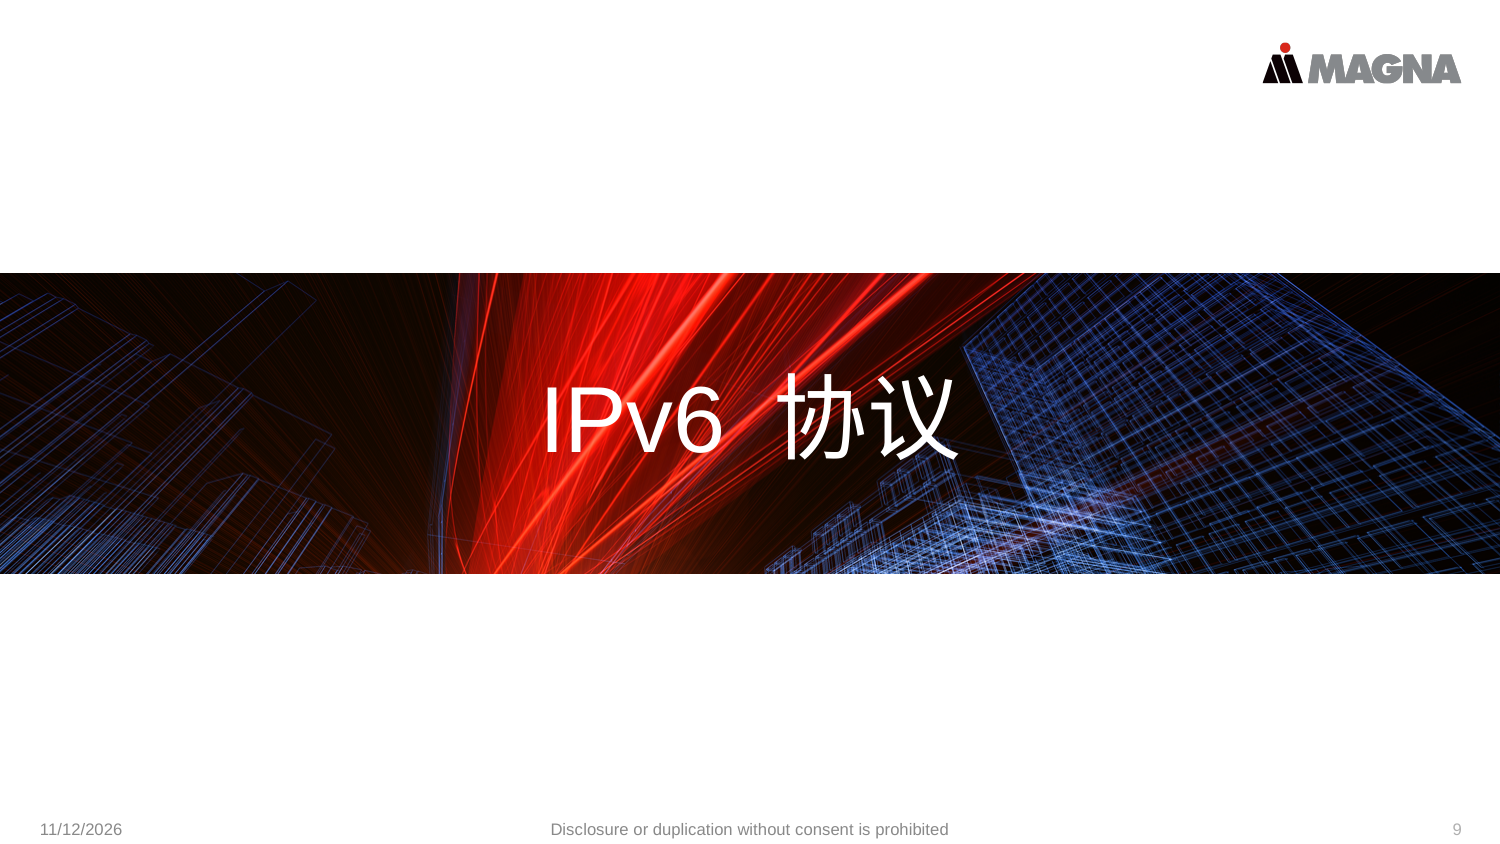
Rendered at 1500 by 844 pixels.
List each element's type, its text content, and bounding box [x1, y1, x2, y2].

title IPv6 协议 [37, 371, 1463, 474]
footer Disclosure or duplication without consent is prohibited [262, 817, 1238, 841]
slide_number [24, 817, 250, 841]
slide_number 9 [1251, 817, 1477, 841]
picture [0, 273, 1500, 574]
picture [1260, 40, 1464, 86]
